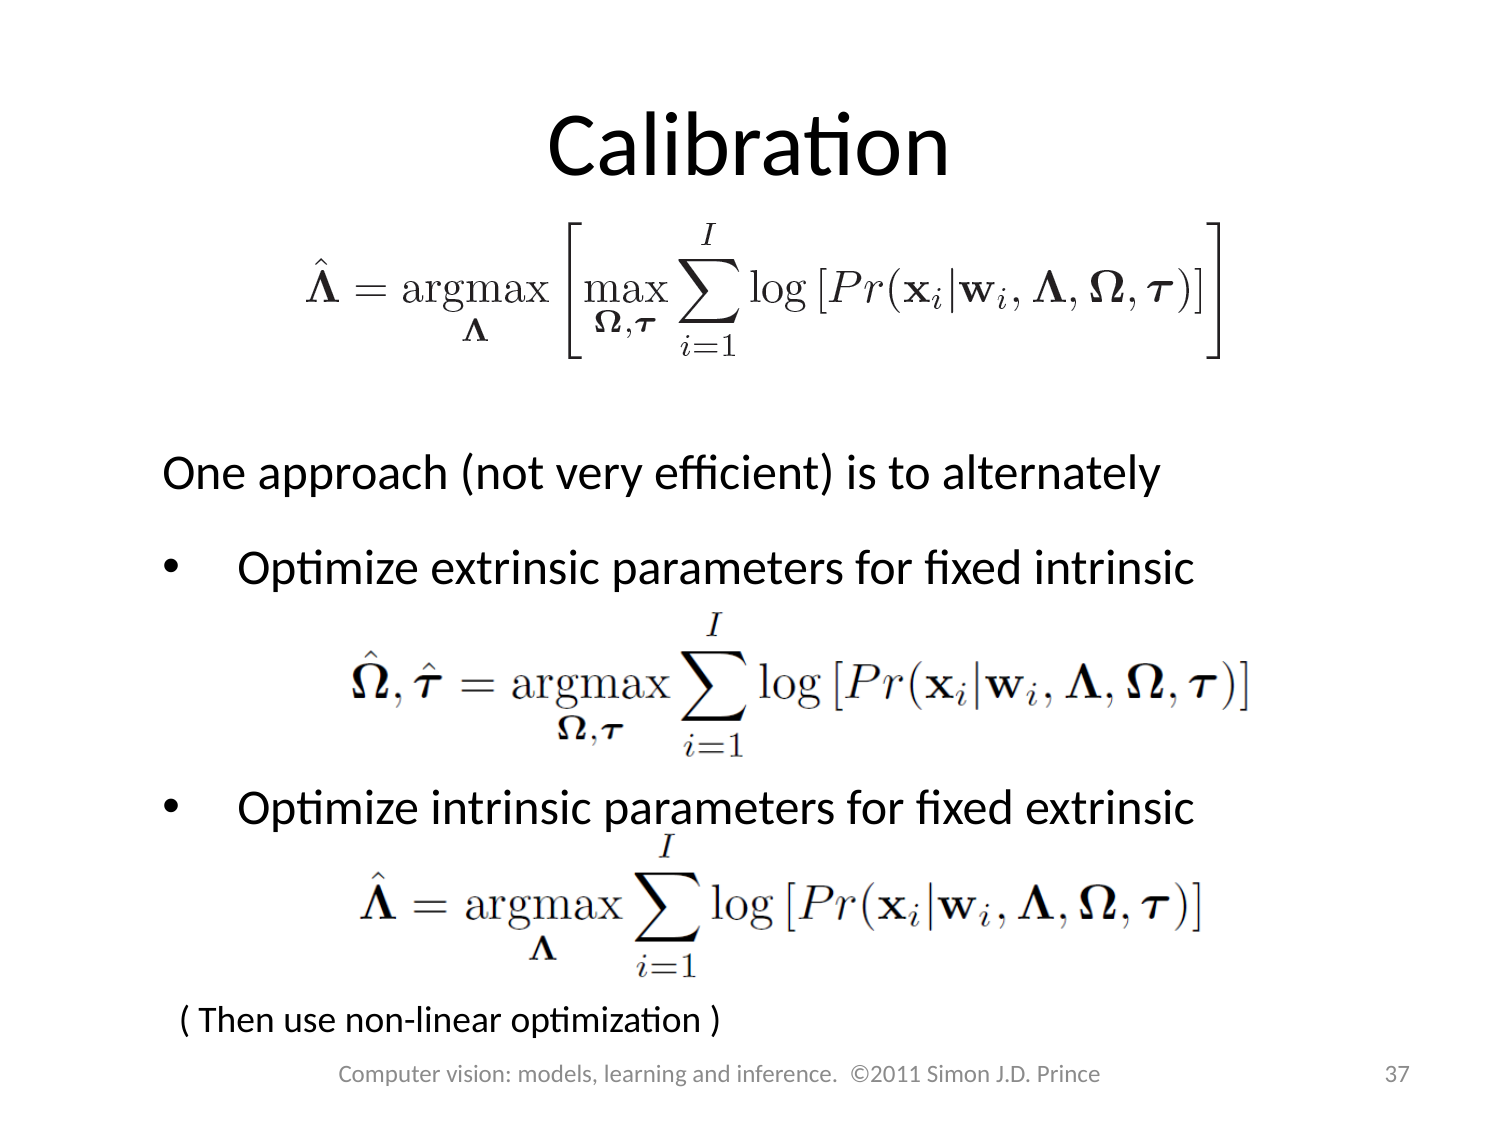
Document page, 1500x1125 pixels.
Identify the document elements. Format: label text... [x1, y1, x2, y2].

picture [288, 195, 1235, 386]
footer Computer vision: models, learning and inference. ©2011 Simon J.D. Prince [301, 1042, 1140, 1103]
slide_number 37 [1140, 1042, 1425, 1103]
text_box ( Then use non-linear optimization ) [163, 987, 855, 1048]
picture [353, 822, 1211, 990]
picture [336, 609, 1253, 761]
title Calibration [75, 45, 1425, 233]
text_box One approach (not very efficient) is to alternately Optimize extrinsic parameters for fixed intrinsic Optimize intrinsic parameters for fixed extrinsic [147, 432, 1306, 843]
